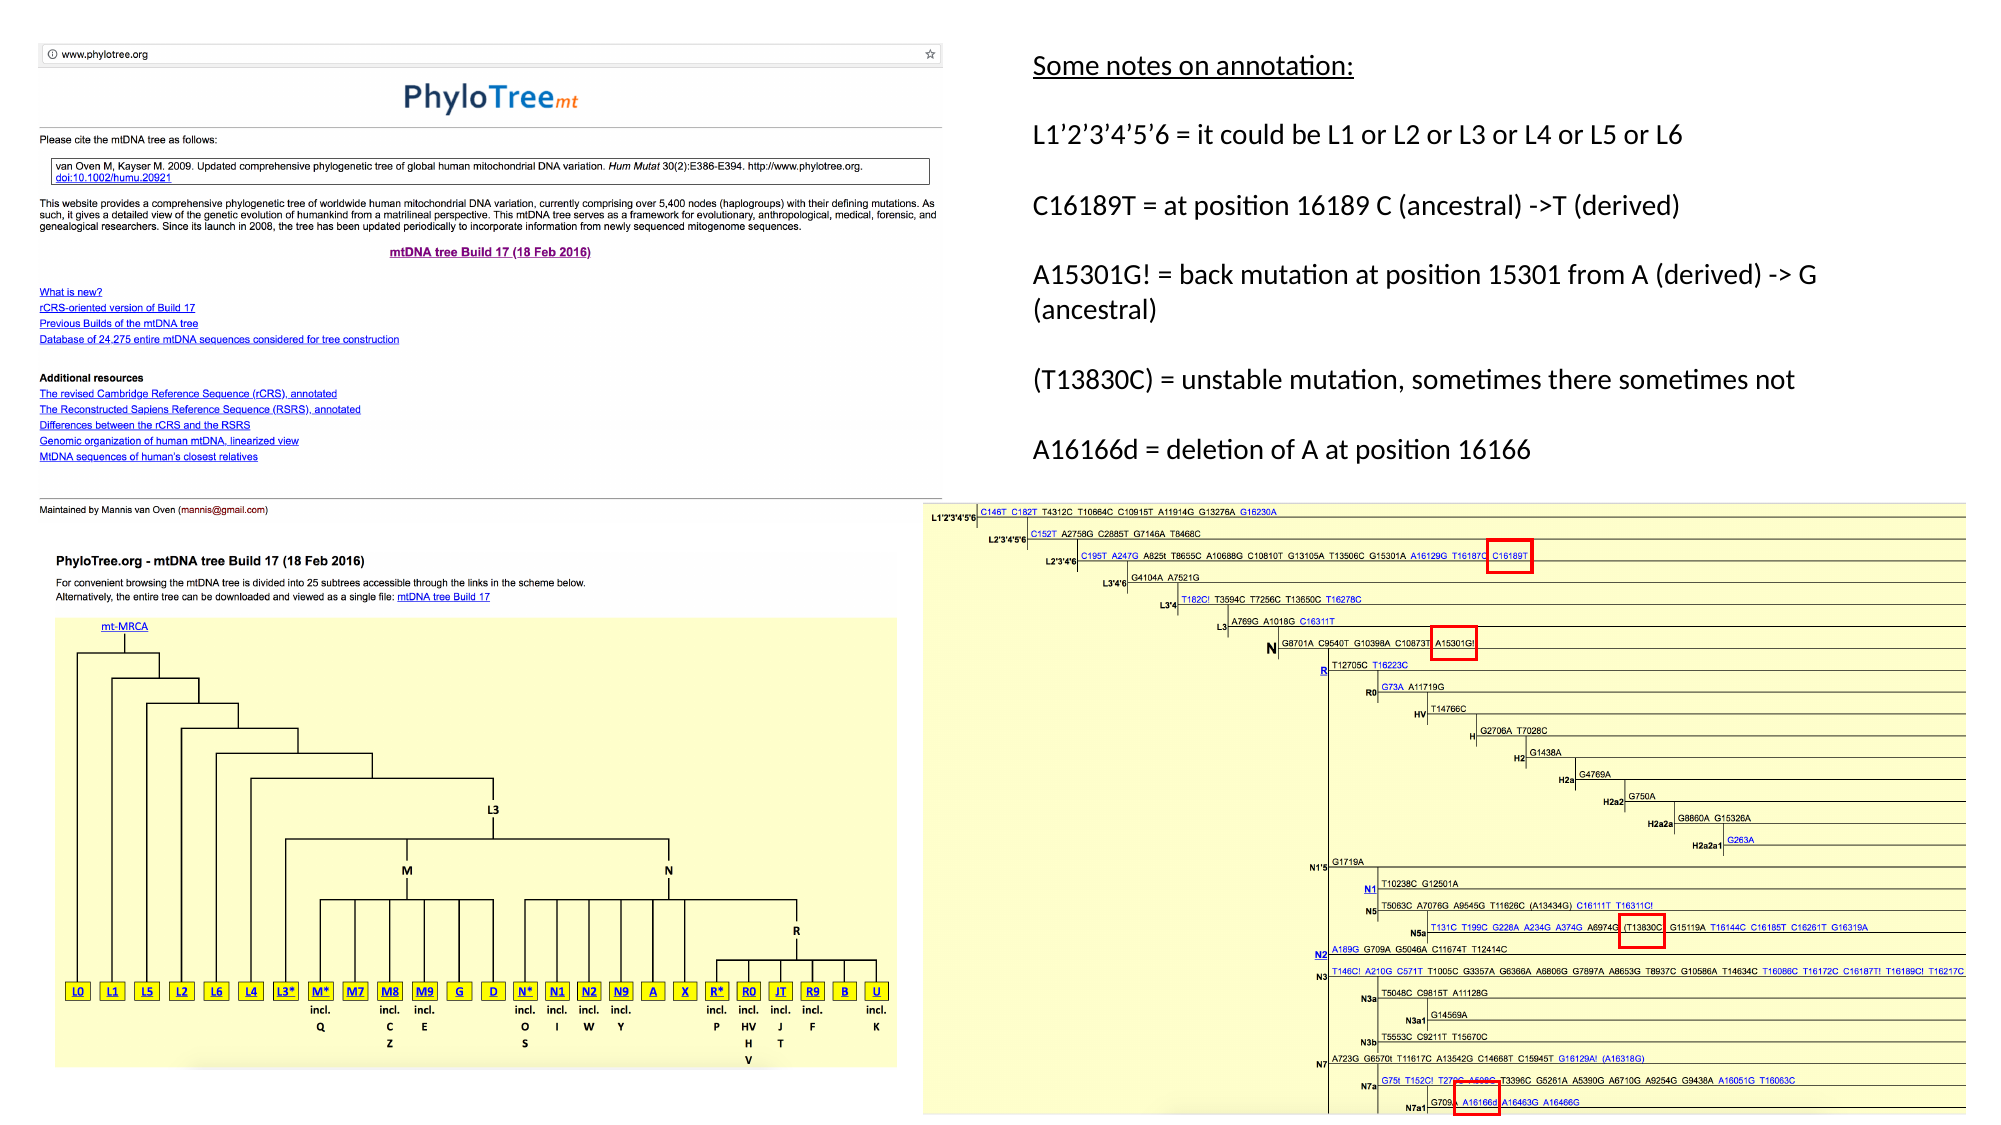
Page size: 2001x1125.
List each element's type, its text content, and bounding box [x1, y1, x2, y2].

picture [55, 552, 898, 1070]
picture [38, 43, 1966, 1115]
text_box Some notes on annotation: L1’2’3’4’5’6 = it could be L1 or L2 or L3 or L4 or L5 or L6 C16189T = at position 16189 C (ancestral) ->T (derived) A15301G! = back mutation at position 15301 from A (derived) -> G (ancestral) (T13830C) = unstable mutation, sometimes there sometimes not A16166d = deletion of A at position 16166 [1018, 38, 1906, 502]
